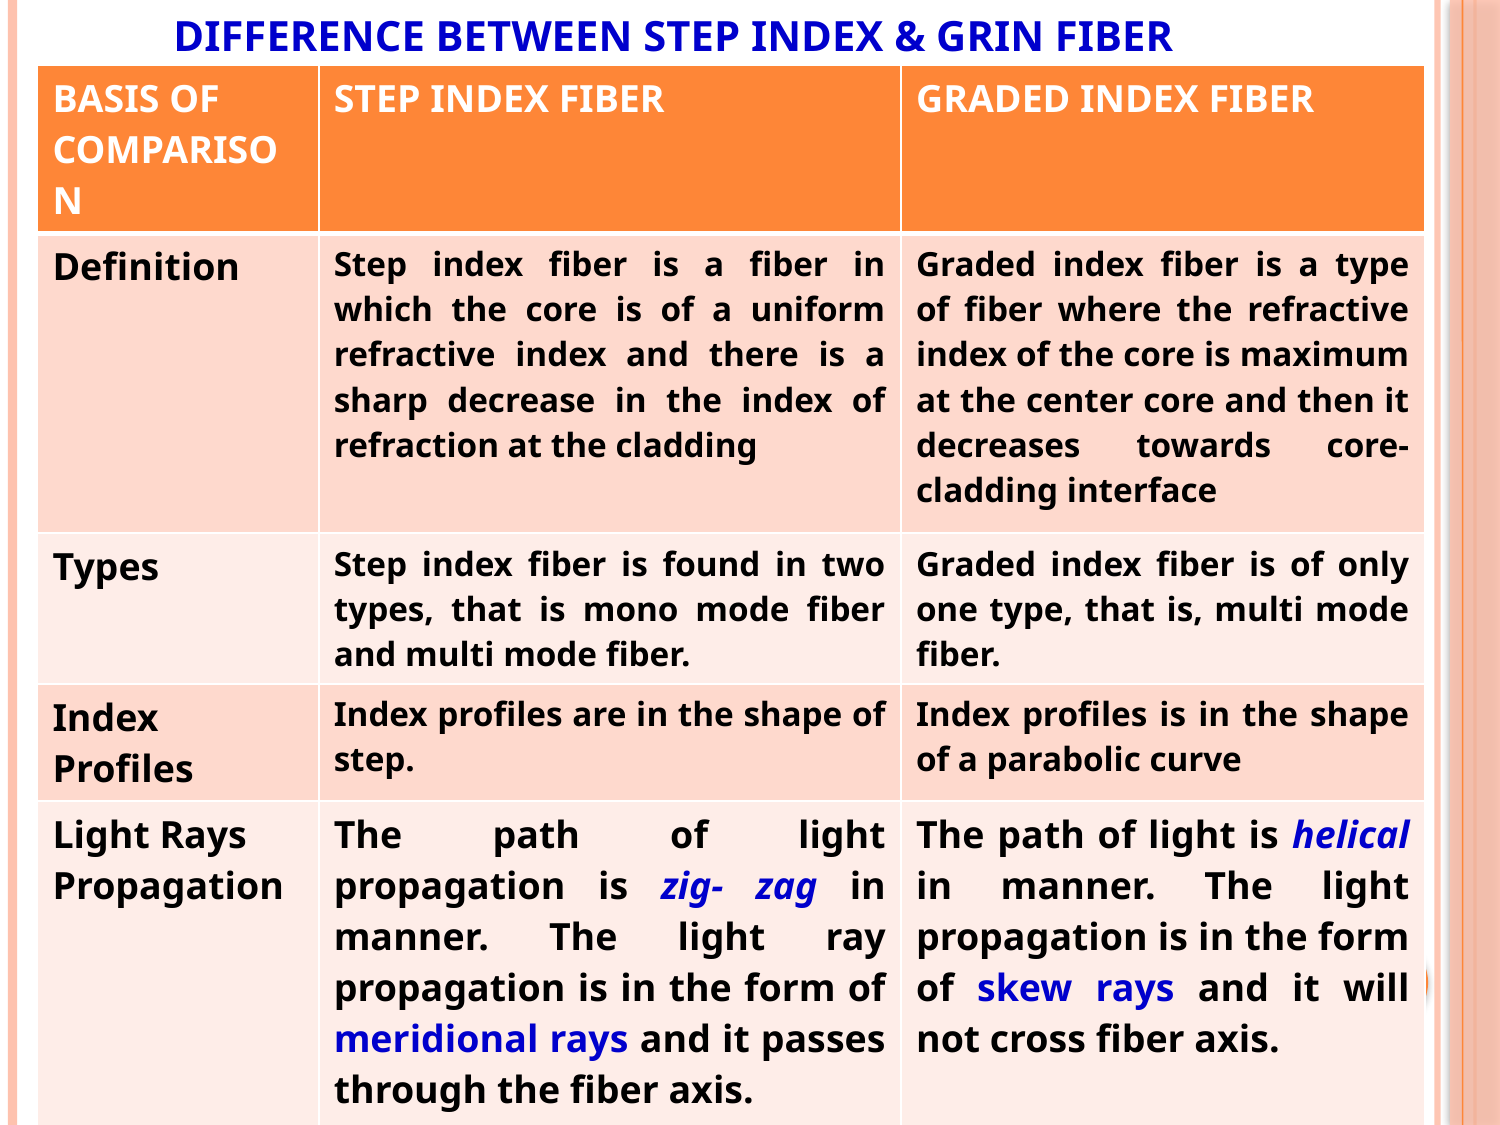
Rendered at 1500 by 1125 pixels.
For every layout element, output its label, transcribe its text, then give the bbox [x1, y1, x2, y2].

table_cell The path of light propagation is zig- zag in manner. The light ray propagation is in the form of meridional rays and it passes through the fiber axis. [320, 802, 900, 1125]
table_cell Index Profiles [38, 685, 318, 800]
table_cell Index profiles is in the shape of a parabolic curve [902, 685, 1424, 800]
table_header BASIS OF COMPARISON [38, 66, 318, 231]
table_cell Graded index fiber is a type of fiber where the refractive index of the core is maximum at the center core and then it decreases towards core-cladding interface [902, 236, 1424, 532]
table_cell Definition [38, 236, 318, 532]
table_cell Light Rays Propagation [38, 802, 318, 1125]
title Difference between STEP INDEX & GRIN FIBER [60, 0, 1286, 64]
table_cell Step index fiber is a fiber in which the core is of a uniform refractive index and there is a sharp decrease in the index of refraction at the cladding [320, 236, 900, 532]
table_cell Step index fiber is found in two types, that is mono mode fiber and multi mode fiber. [320, 534, 900, 683]
table_header GRADED INDEX FIBER [902, 66, 1424, 231]
table_cell Index profiles are in the shape of step. [320, 685, 900, 800]
table_cell Graded index fiber is of only one type, that is, multi mode fiber. [902, 534, 1424, 683]
table_header STEP INDEX FIBER [320, 66, 900, 231]
table_cell Types [38, 534, 318, 683]
table_cell The path of light is helical in manner. The light propagation is in the form of skew rays and it will not cross fiber axis. [902, 802, 1424, 1125]
